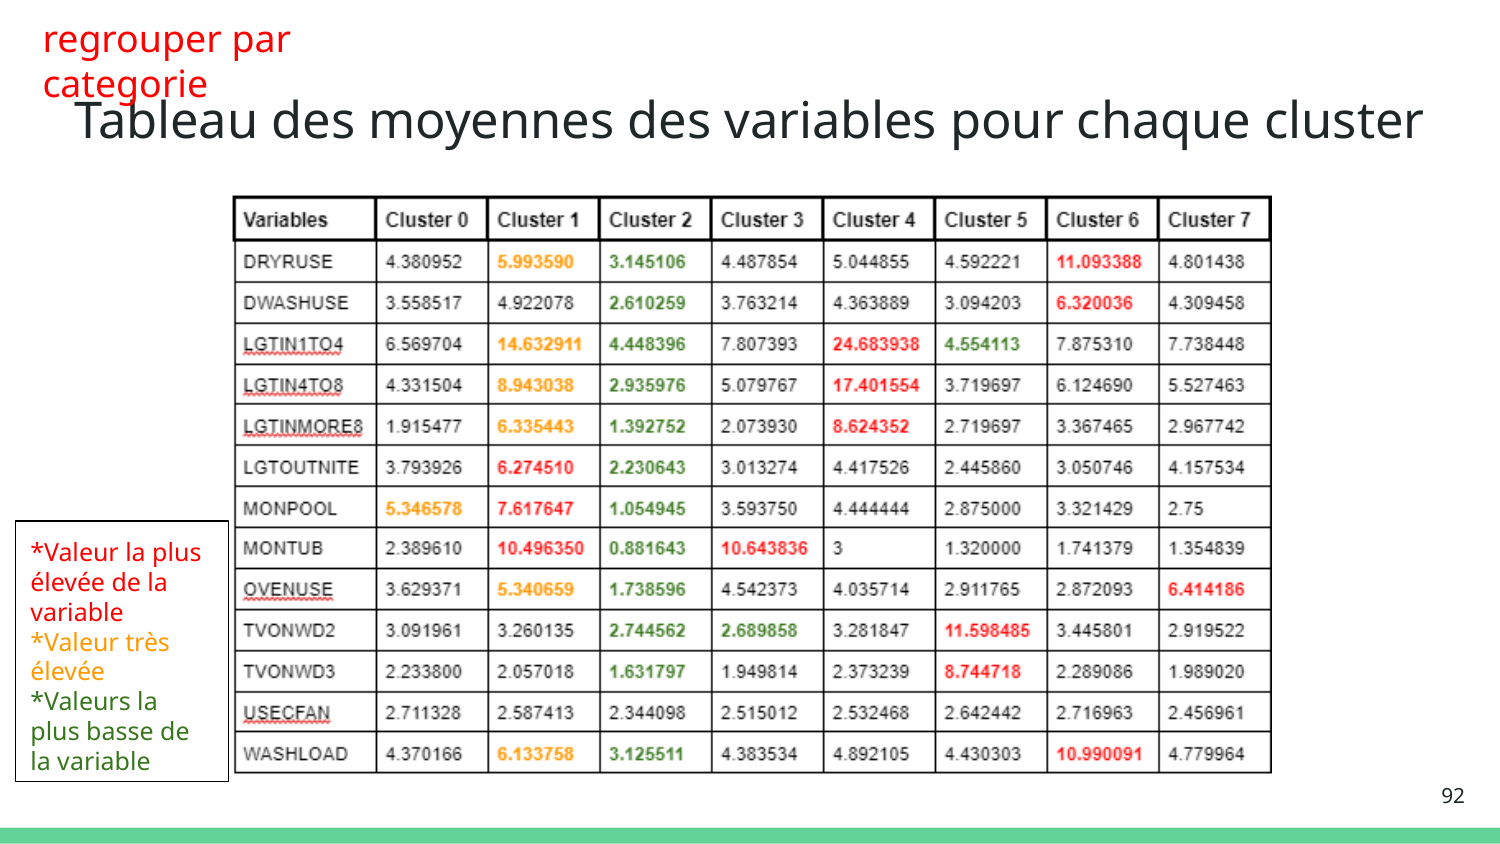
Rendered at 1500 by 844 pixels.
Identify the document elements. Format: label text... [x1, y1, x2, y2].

title Tableau des moyennes des variables pour chaque cluster [357, 72, 1449, 167]
slide_number ‹#› [1389, 764, 1480, 830]
text_box regrouper par categorie [27, 0, 357, 215]
picture [228, 191, 1272, 782]
text_box *Valeur la plus élevée de la variable *Valeur très élevée *Valeurs la plus basse de la variable [15, 521, 223, 782]
